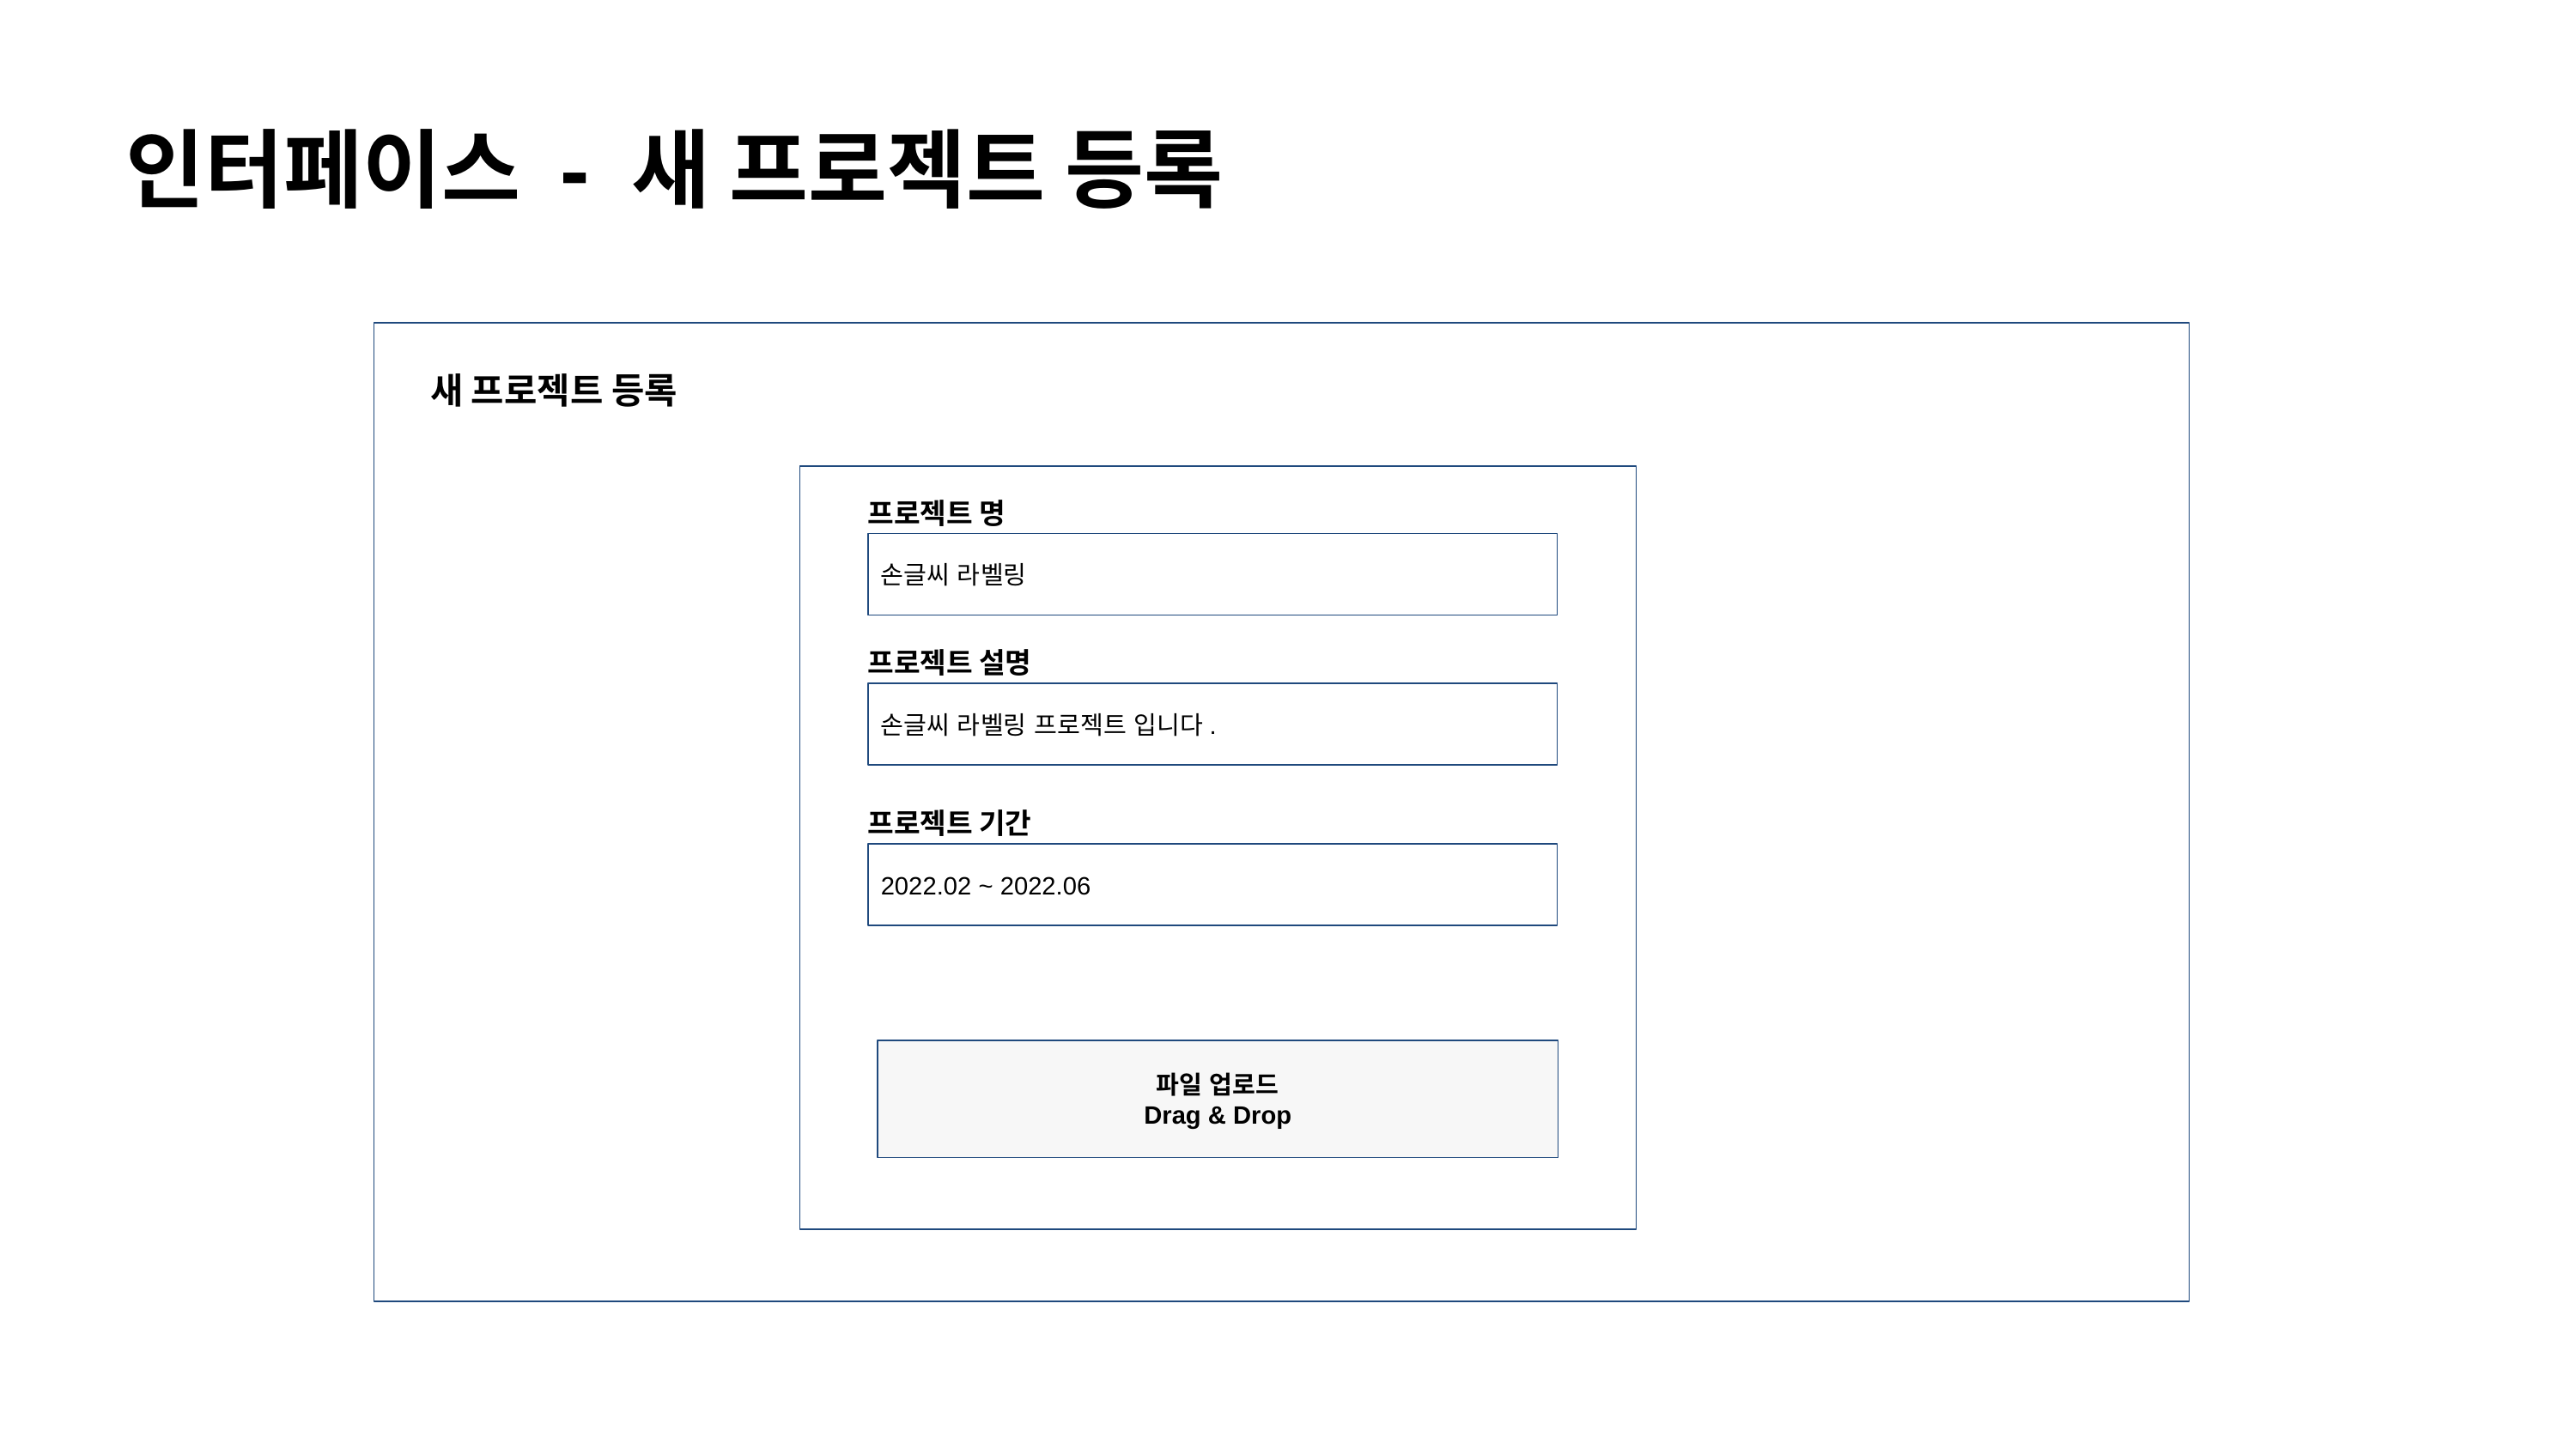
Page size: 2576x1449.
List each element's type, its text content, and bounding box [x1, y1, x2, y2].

text_box 손글씨 라벨링 [867, 543, 1558, 615]
text_box 프로젝트 기간 [854, 792, 1777, 853]
text_box 인터페이스 - 새 프로젝트 등록 [112, 109, 1411, 226]
text_box 프로젝트 명 [854, 482, 1777, 543]
text_box 2022.02 ~ 2022.06 [867, 853, 1558, 925]
text_box [799, 466, 1637, 1230]
text_box 손글씨 라벨링 프로젝트 입니다. [867, 693, 1558, 765]
text_box 새 프로젝트 등록 [417, 355, 1339, 424]
text_box 프로젝트 설명 [854, 632, 1777, 693]
text_box 파일 업로드 Drag & Drop [878, 1040, 1558, 1158]
text_box [374, 323, 2190, 1302]
